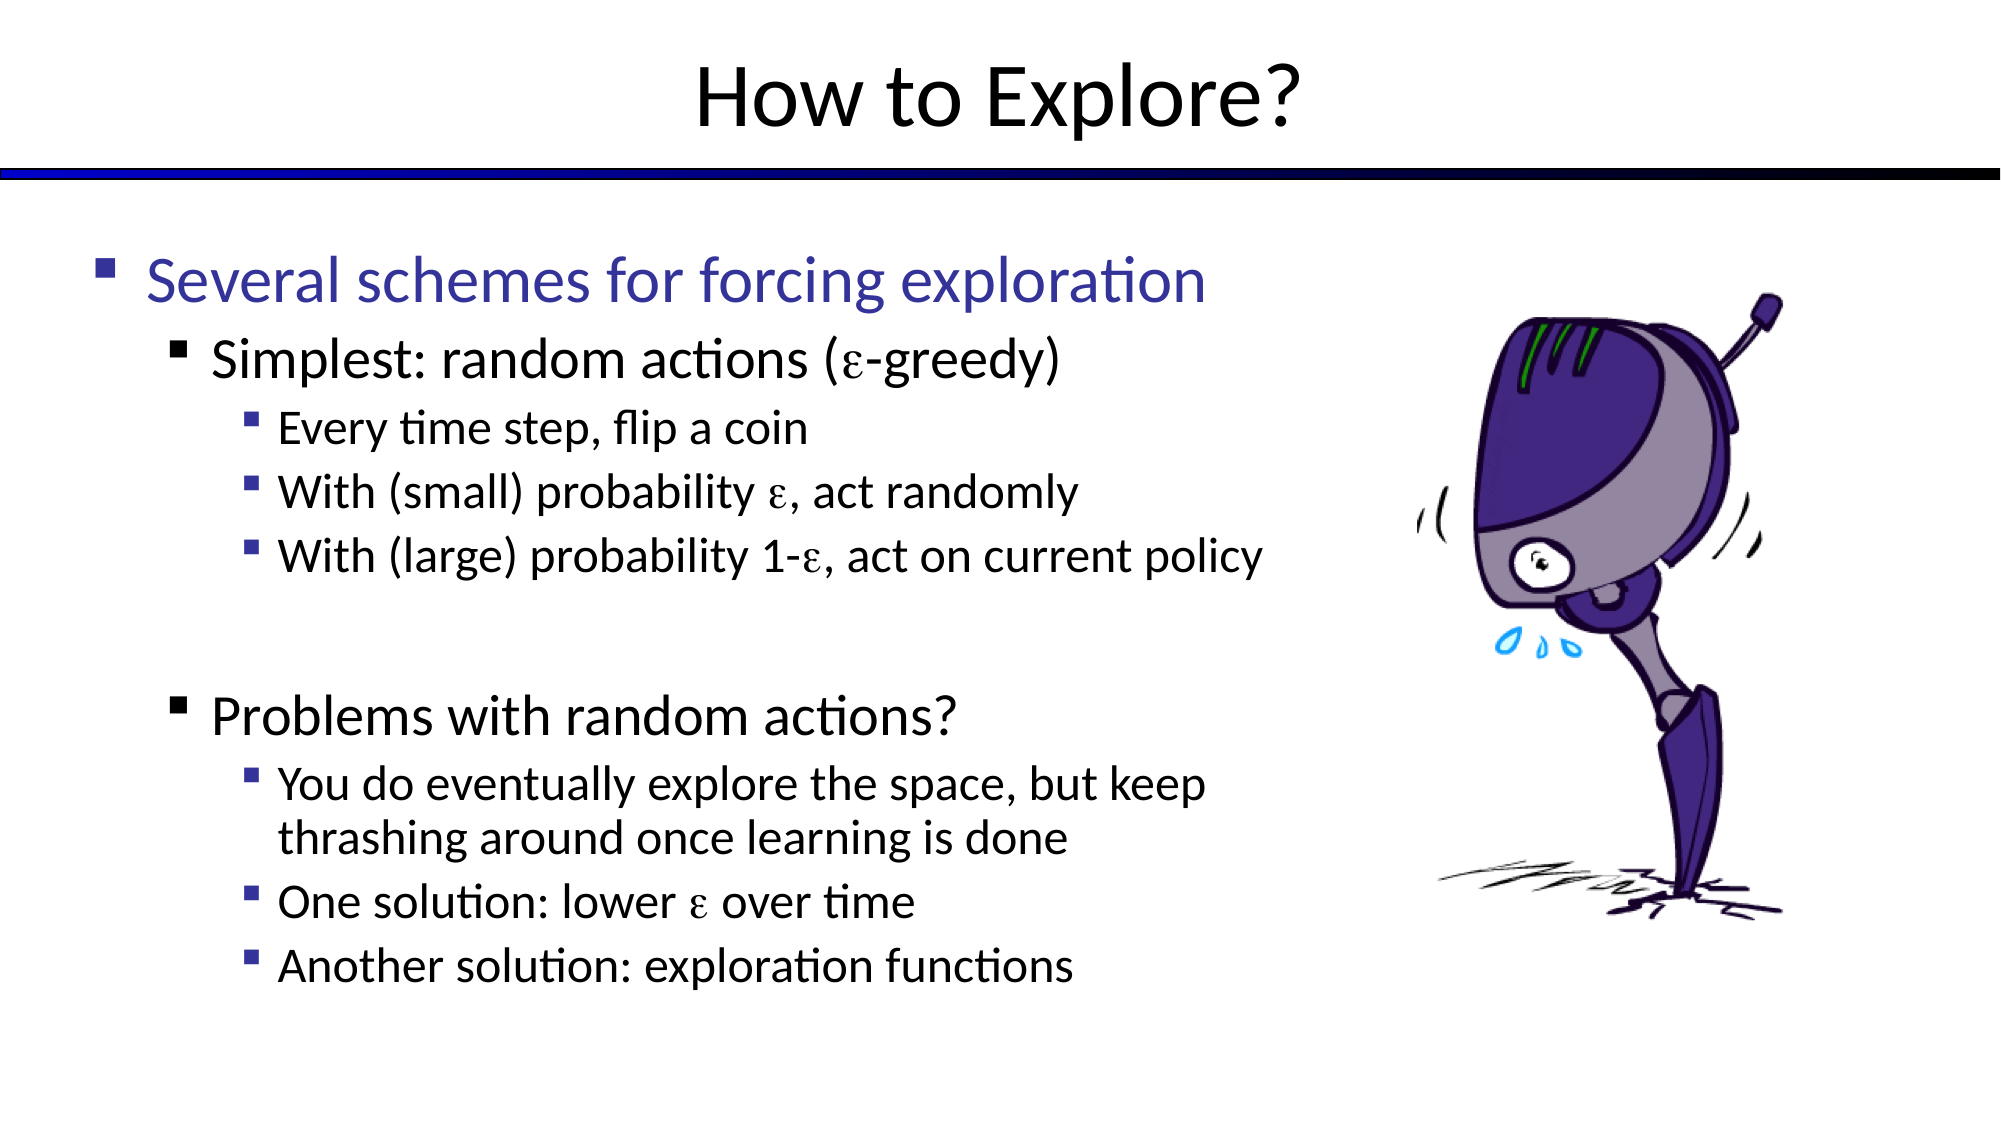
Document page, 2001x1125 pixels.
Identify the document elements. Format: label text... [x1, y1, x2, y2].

picture [1375, 262, 1925, 963]
title How to Explore? [0, 0, 2000, 184]
list Several schemes for forcing exploration Simplest: random actions (-greedy) Every time step, flip a coin With (small) probability , act randomly With (large) probability 1-, act on current policy Problems with random actions? You do eventually explore the space, but keep thrashing around once learning is done One solution: lower  over time Another solution: exploration functions [74, 237, 1388, 1063]
